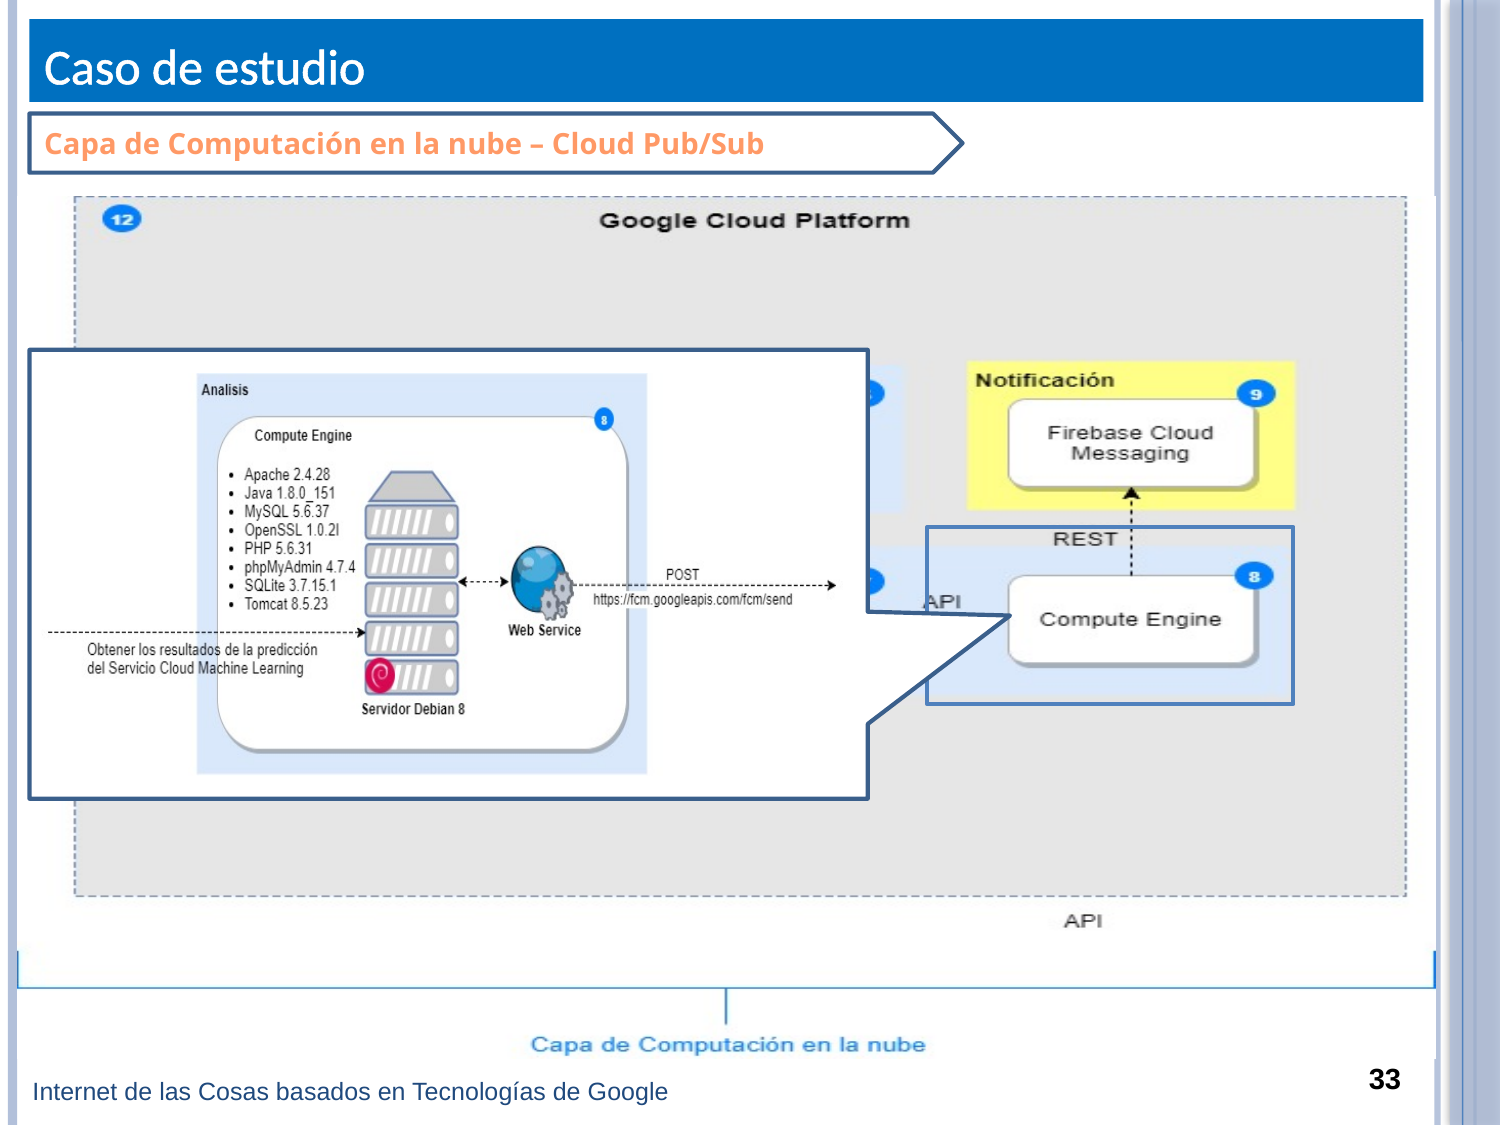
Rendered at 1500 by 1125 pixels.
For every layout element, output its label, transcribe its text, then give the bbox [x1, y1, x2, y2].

picture [17, 195, 1436, 1060]
title Caso de estudio [27, 17, 1425, 104]
footer Internet de las Cosas basados en Tecnologías de Google [17, 1068, 692, 1122]
text_box Capa de Computación en la nube – Cloud Pub/Sub [27, 111, 965, 175]
slide_number 33 [1335, 1068, 1436, 1121]
